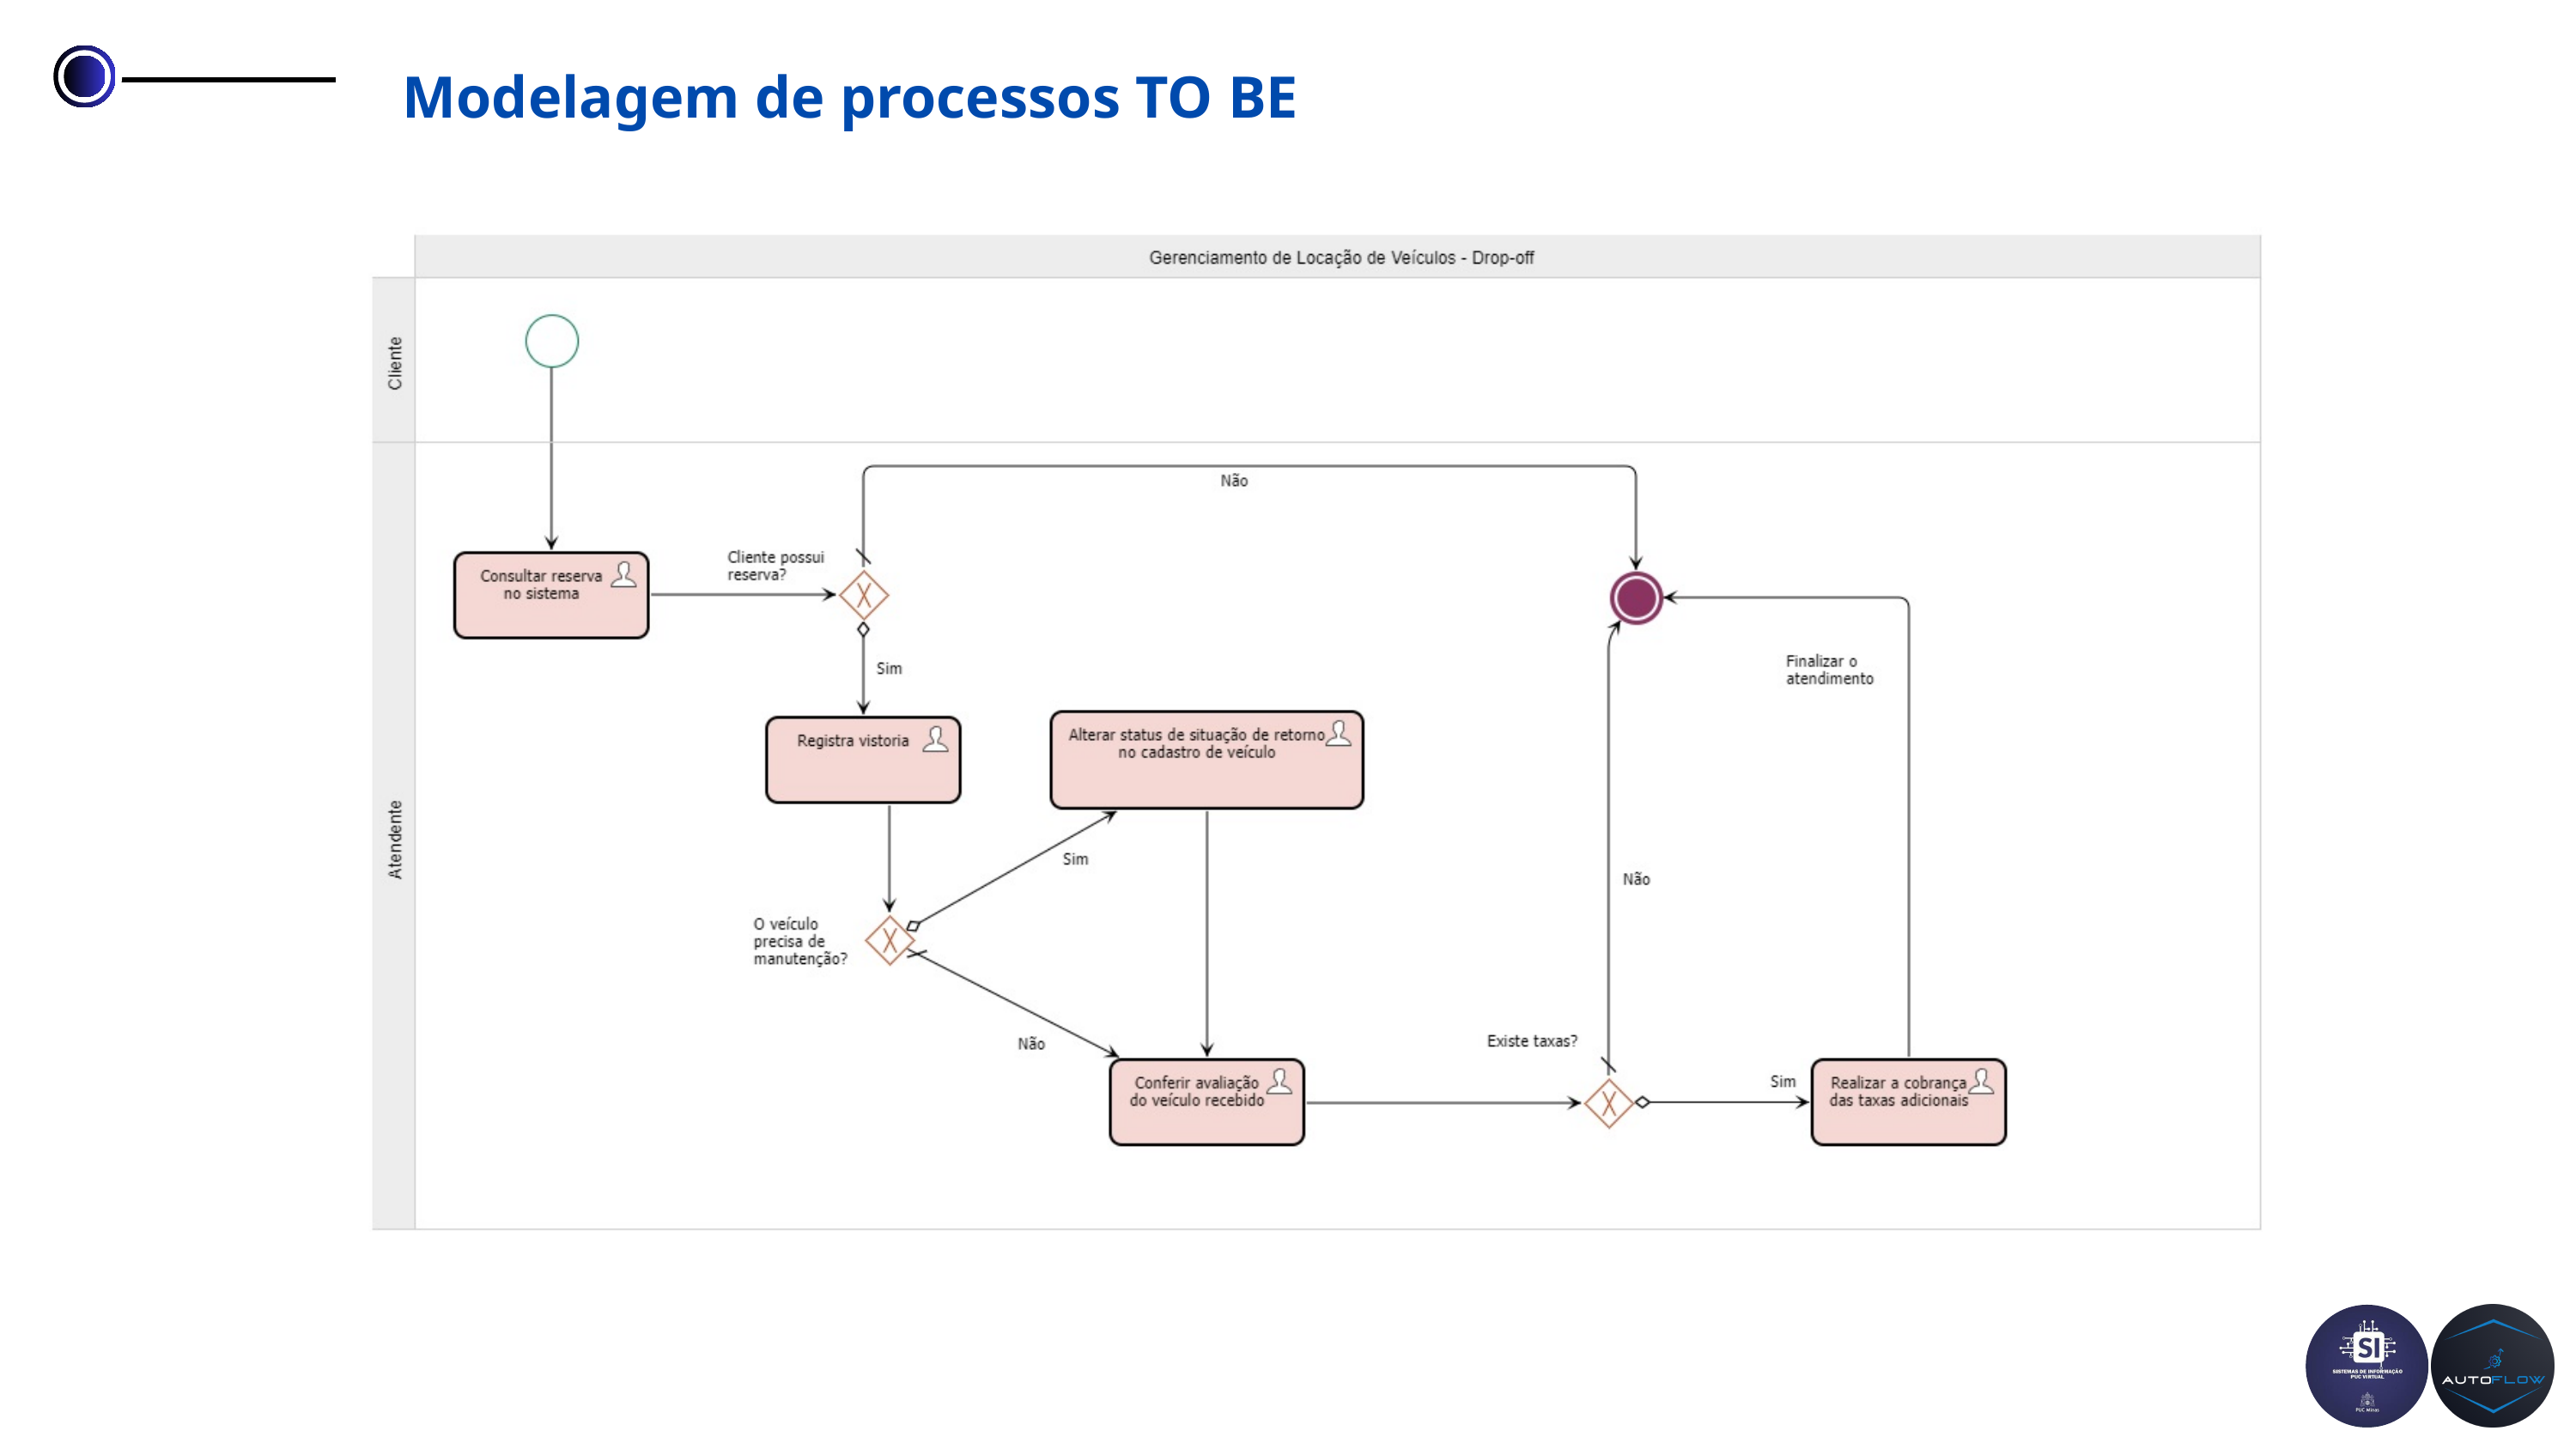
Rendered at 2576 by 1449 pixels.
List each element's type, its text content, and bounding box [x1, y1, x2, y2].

picture [368, 227, 2275, 1240]
text_box [53, 45, 116, 108]
text_box [64, 55, 106, 98]
picture [2430, 1304, 2555, 1428]
text_box Modelagem de processos TO BE [335, 33, 1367, 226]
text_box [58, 50, 111, 103]
text_box [2306, 1304, 2426, 1428]
text_box [46, 39, 123, 114]
